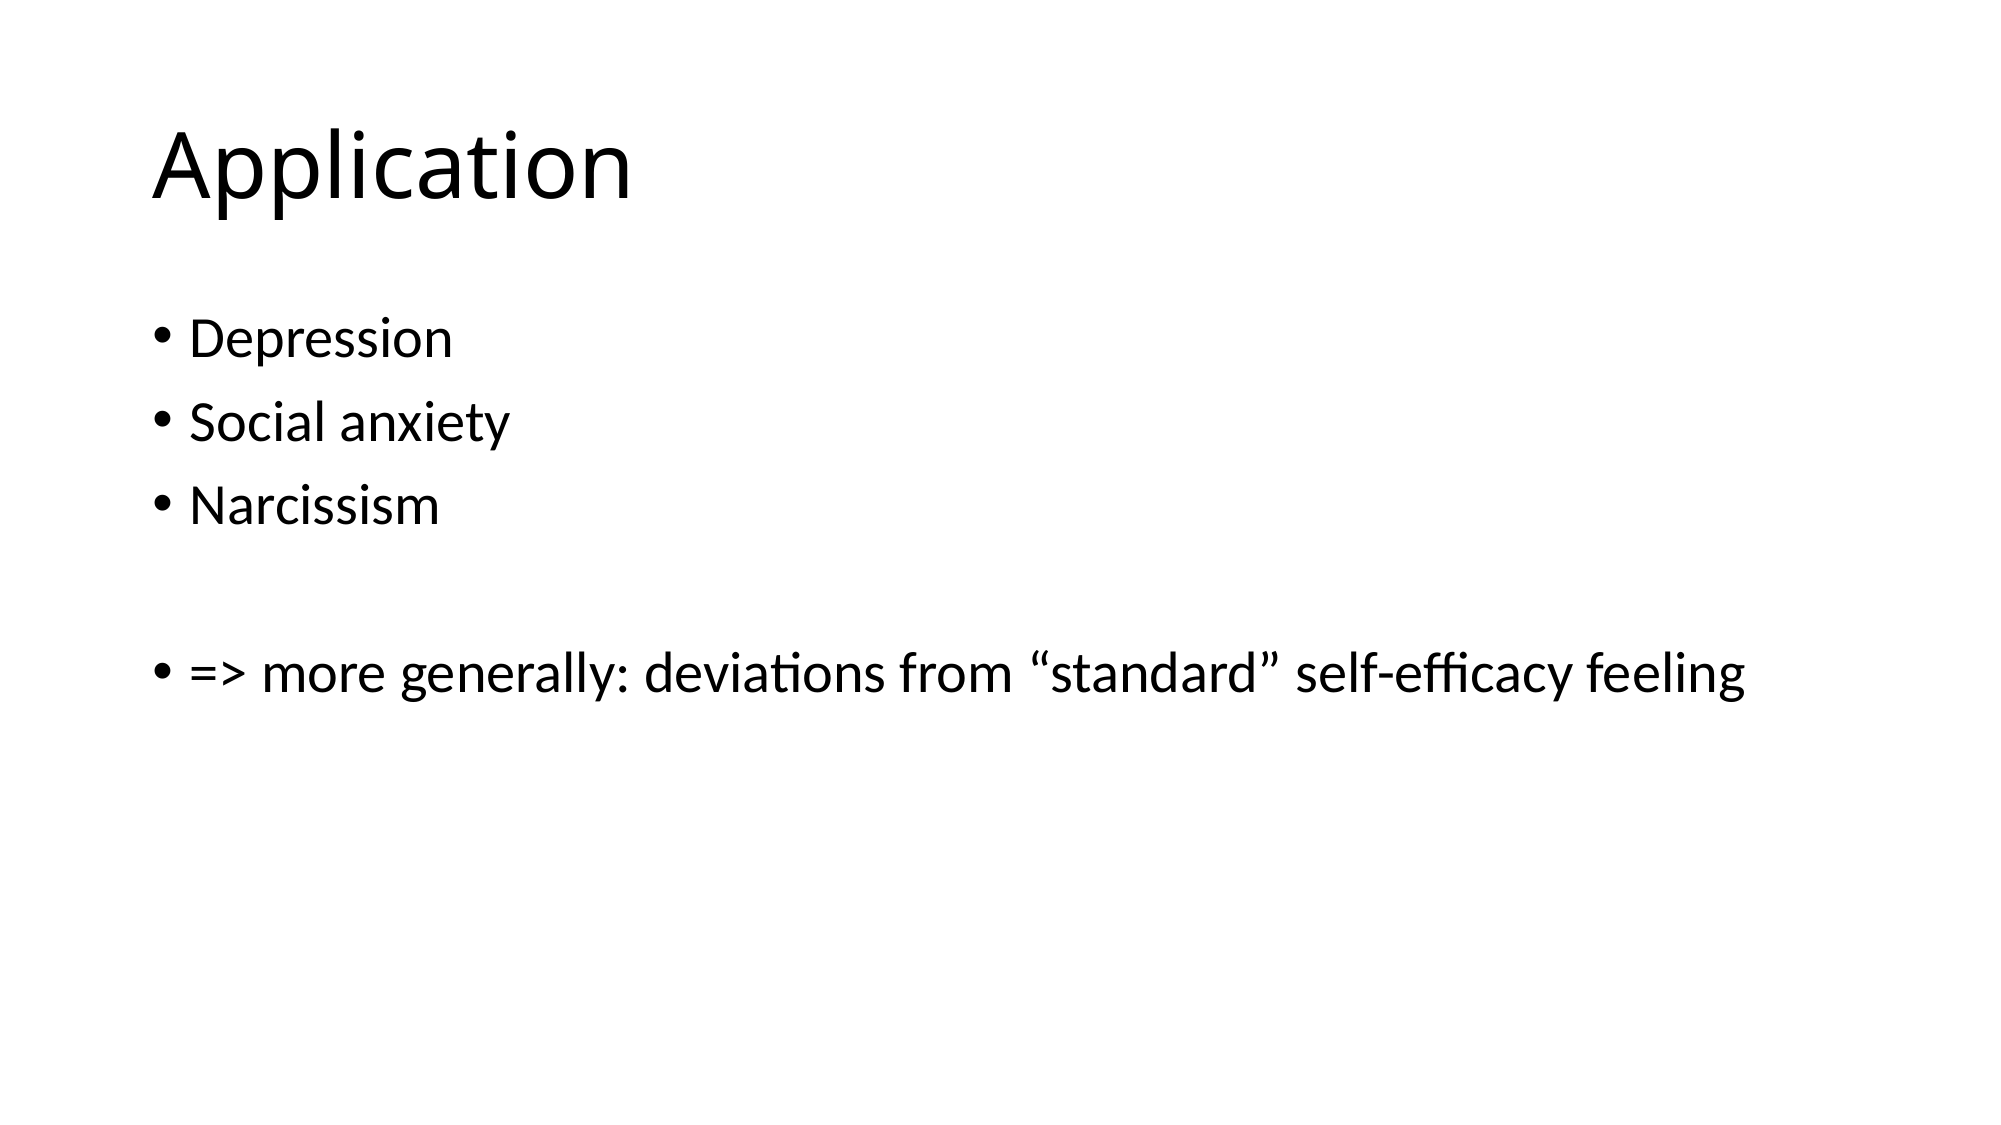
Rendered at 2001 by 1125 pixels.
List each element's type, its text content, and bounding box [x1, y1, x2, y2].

list Depression Social anxiety Narcissism => more generally: deviations from “standard” self-efficacy feeling [137, 299, 1863, 1014]
title Application [137, 59, 1863, 278]
